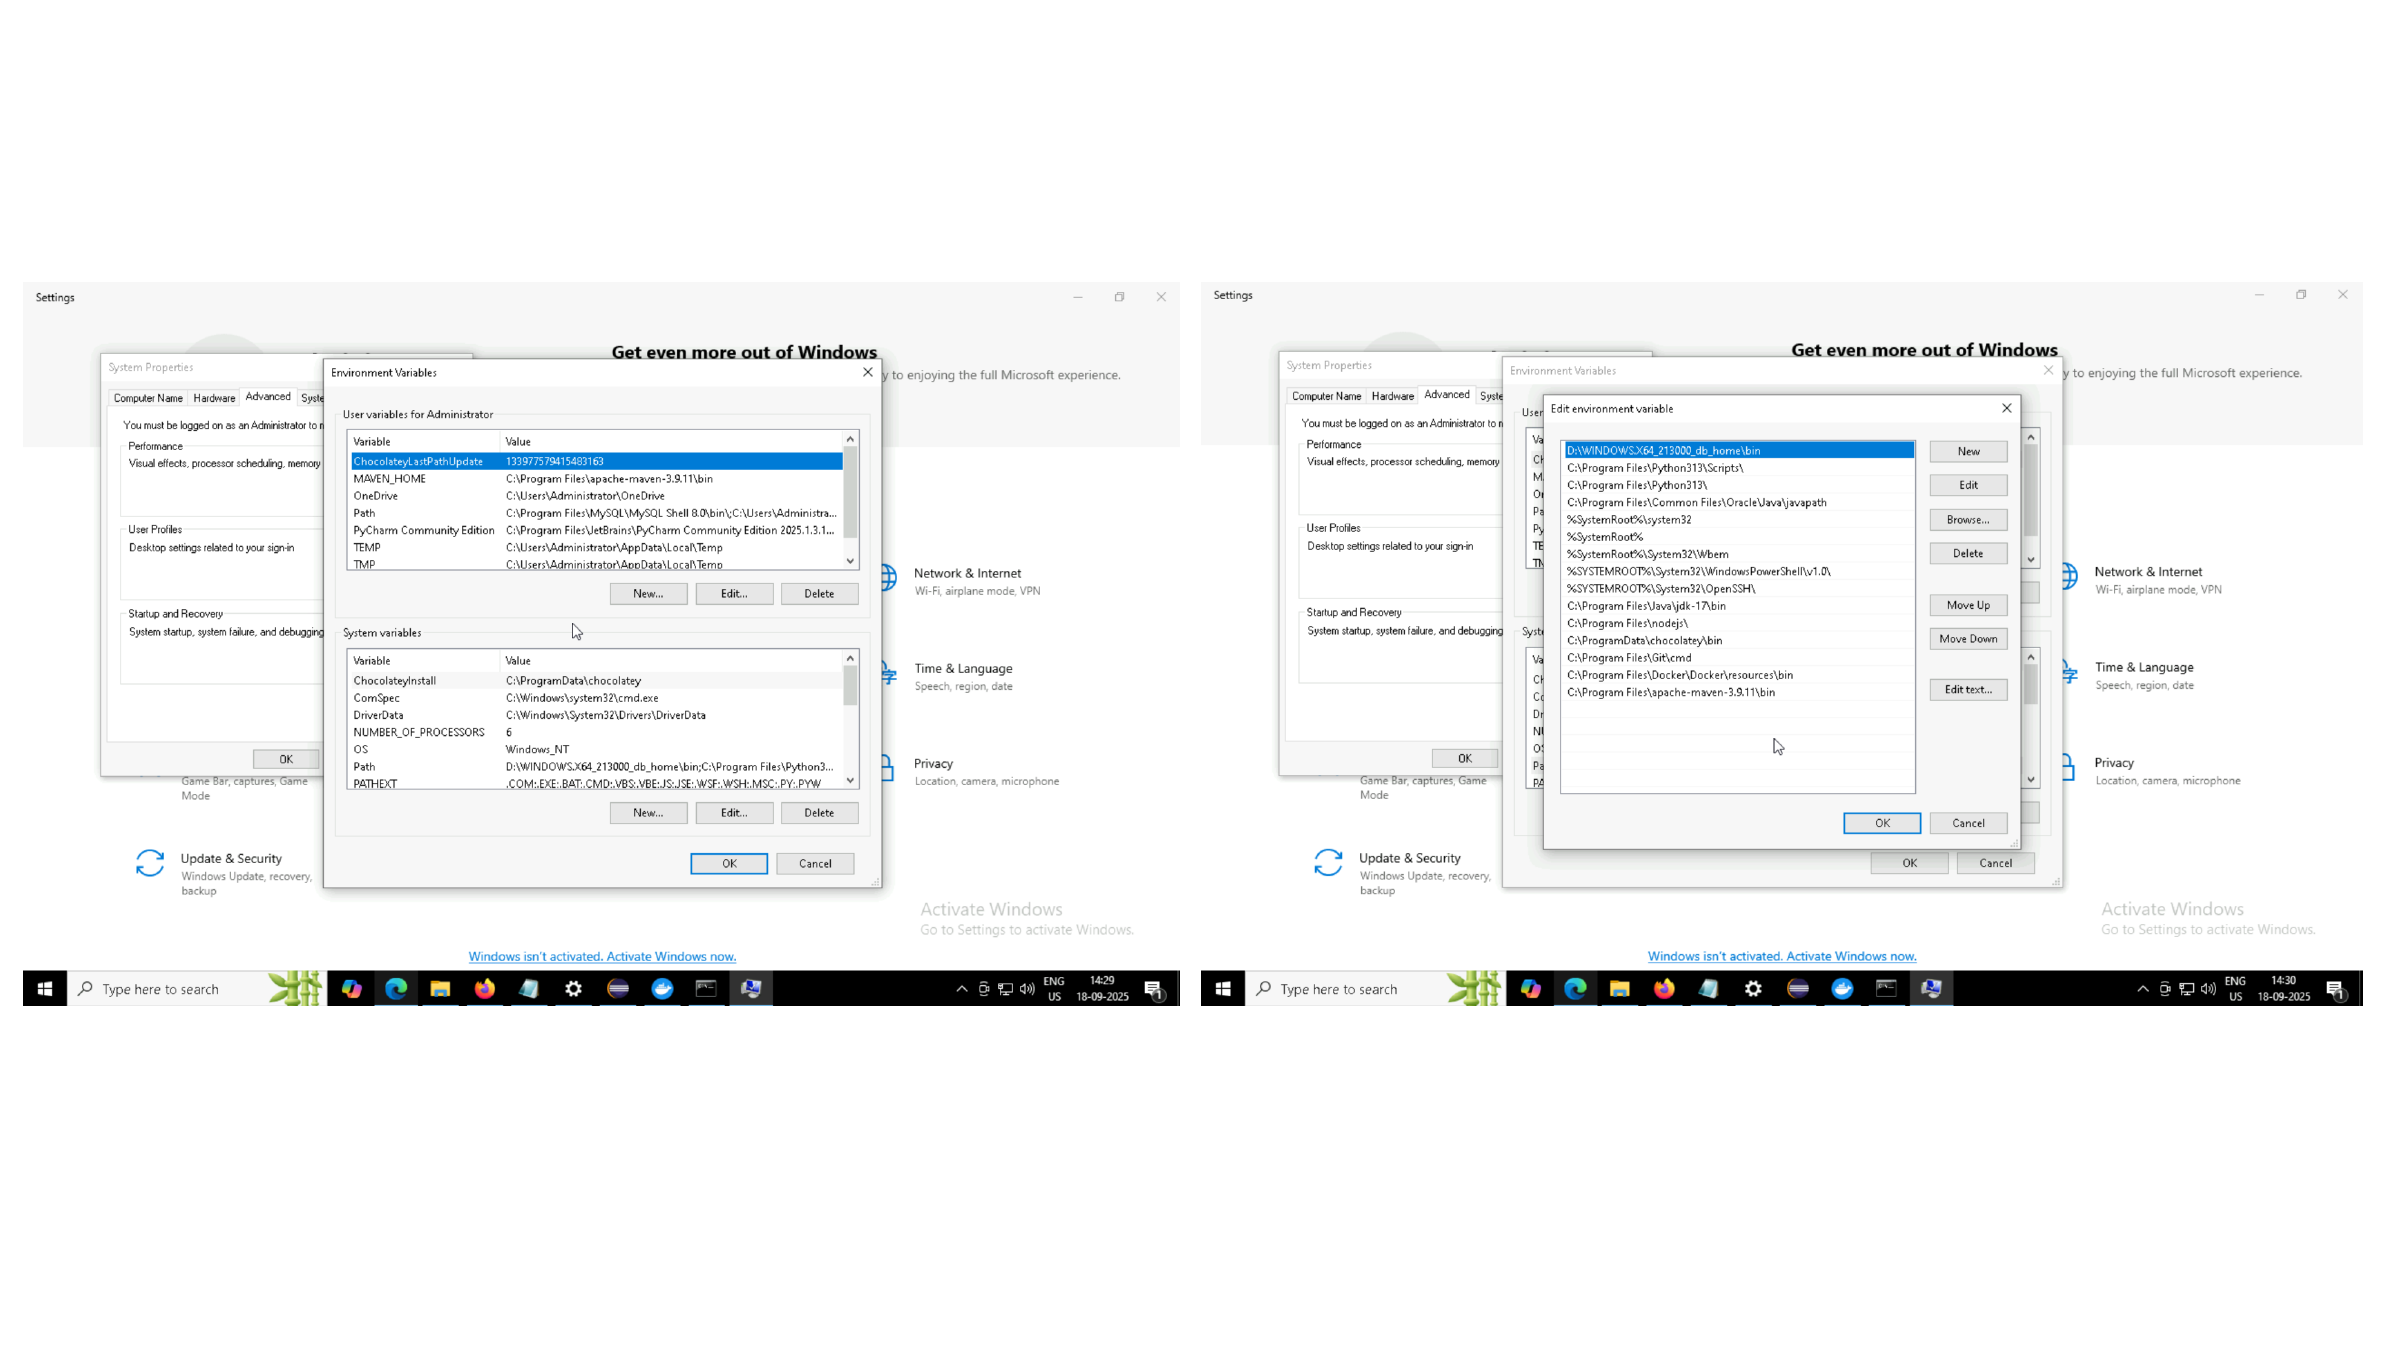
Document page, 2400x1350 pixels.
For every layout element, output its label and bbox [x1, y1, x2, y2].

picture [23, 282, 1180, 1006]
picture [1201, 282, 2364, 1006]
